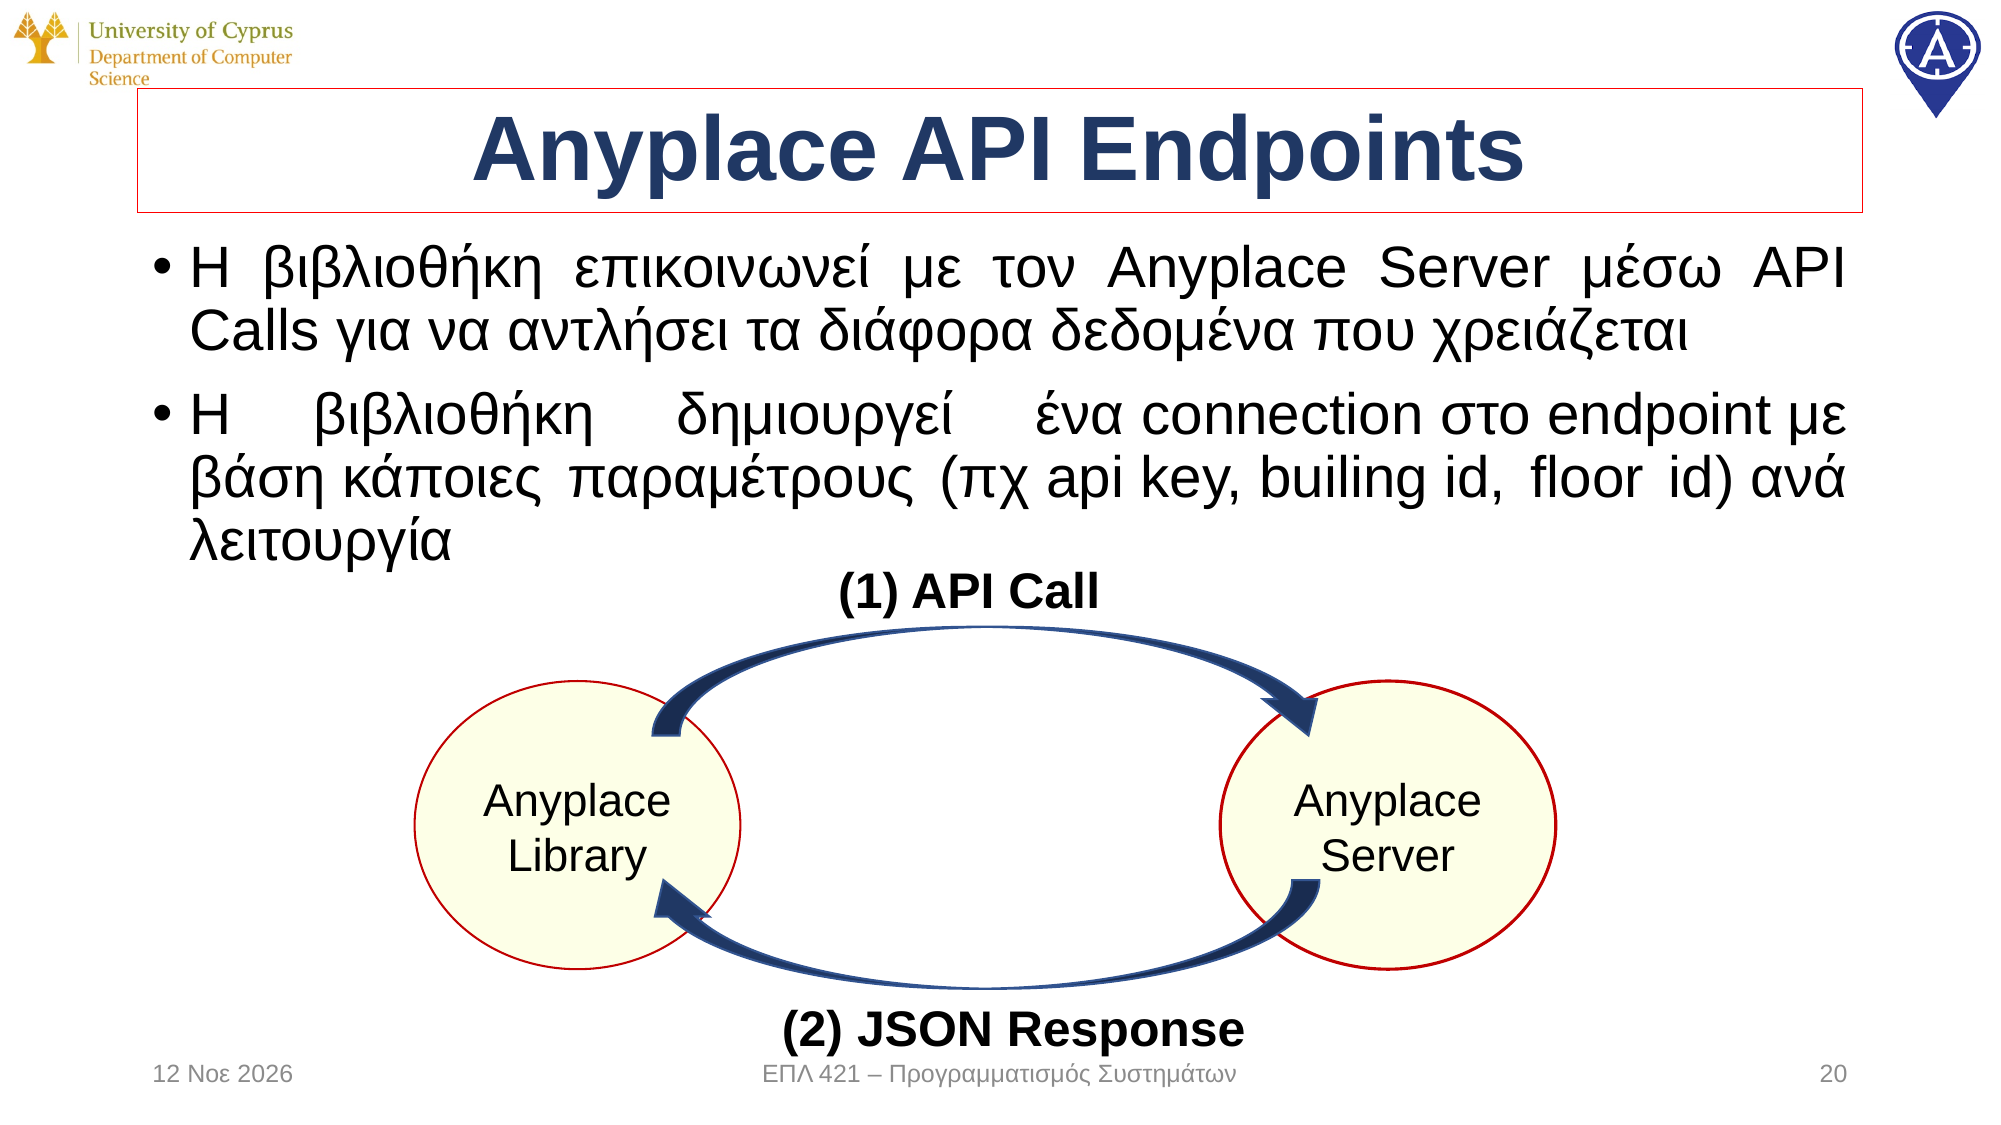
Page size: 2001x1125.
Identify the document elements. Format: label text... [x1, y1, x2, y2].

picture [0, 0, 311, 111]
picture [1890, 8, 1985, 120]
slide_number 20 [1412, 1042, 1863, 1103]
title Anyplace API Endpoints [137, 88, 1863, 213]
slide_number 29-Νοε-19 [137, 1042, 588, 1103]
list Η βιβλιοθήκη επικοινωνεί με τον Anyplace Server μέσω API Calls για να αντλήσει τα διάφορα δεδομένα που χρειάζεται Η βιβλιοθήκη δημιουργεί ένα connection στο endpoint με βάση κάποιες παραμέτρους (πχ api key, builing id, floor id) ανά λειτουργία [137, 230, 1863, 1025]
footer ΕΠΛ 421 – Προγραμματισμός Συστημάτων [662, 1065, 1338, 1103]
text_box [414, 550, 1556, 1065]
